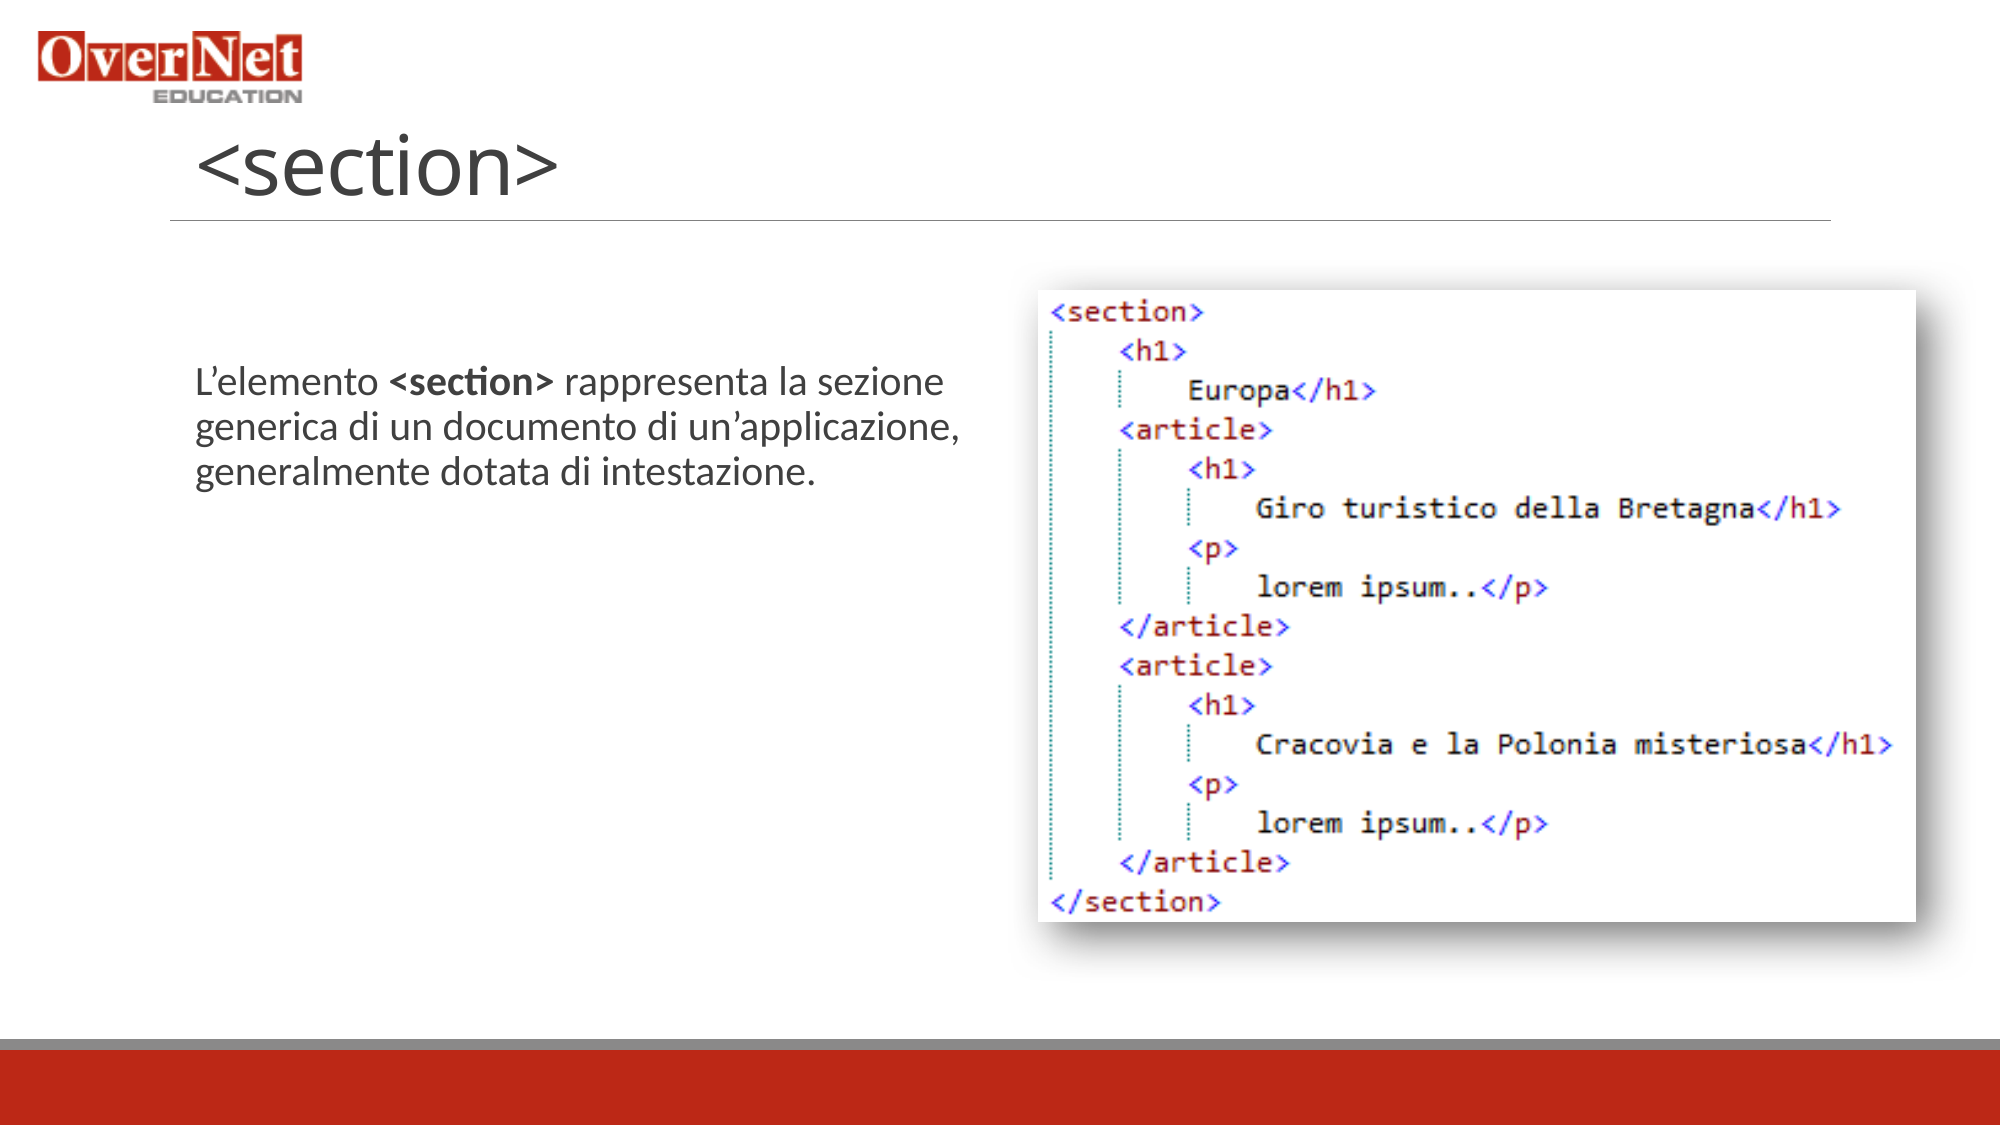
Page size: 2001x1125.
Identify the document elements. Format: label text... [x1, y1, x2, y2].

picture [35, 31, 304, 103]
picture [1037, 289, 1917, 923]
title <section> [180, 112, 1830, 220]
list L’elemento <section> rappresenta la sezione generica di un documento di un’applicazione, generalmente dotata di intestazione. [180, 351, 983, 963]
